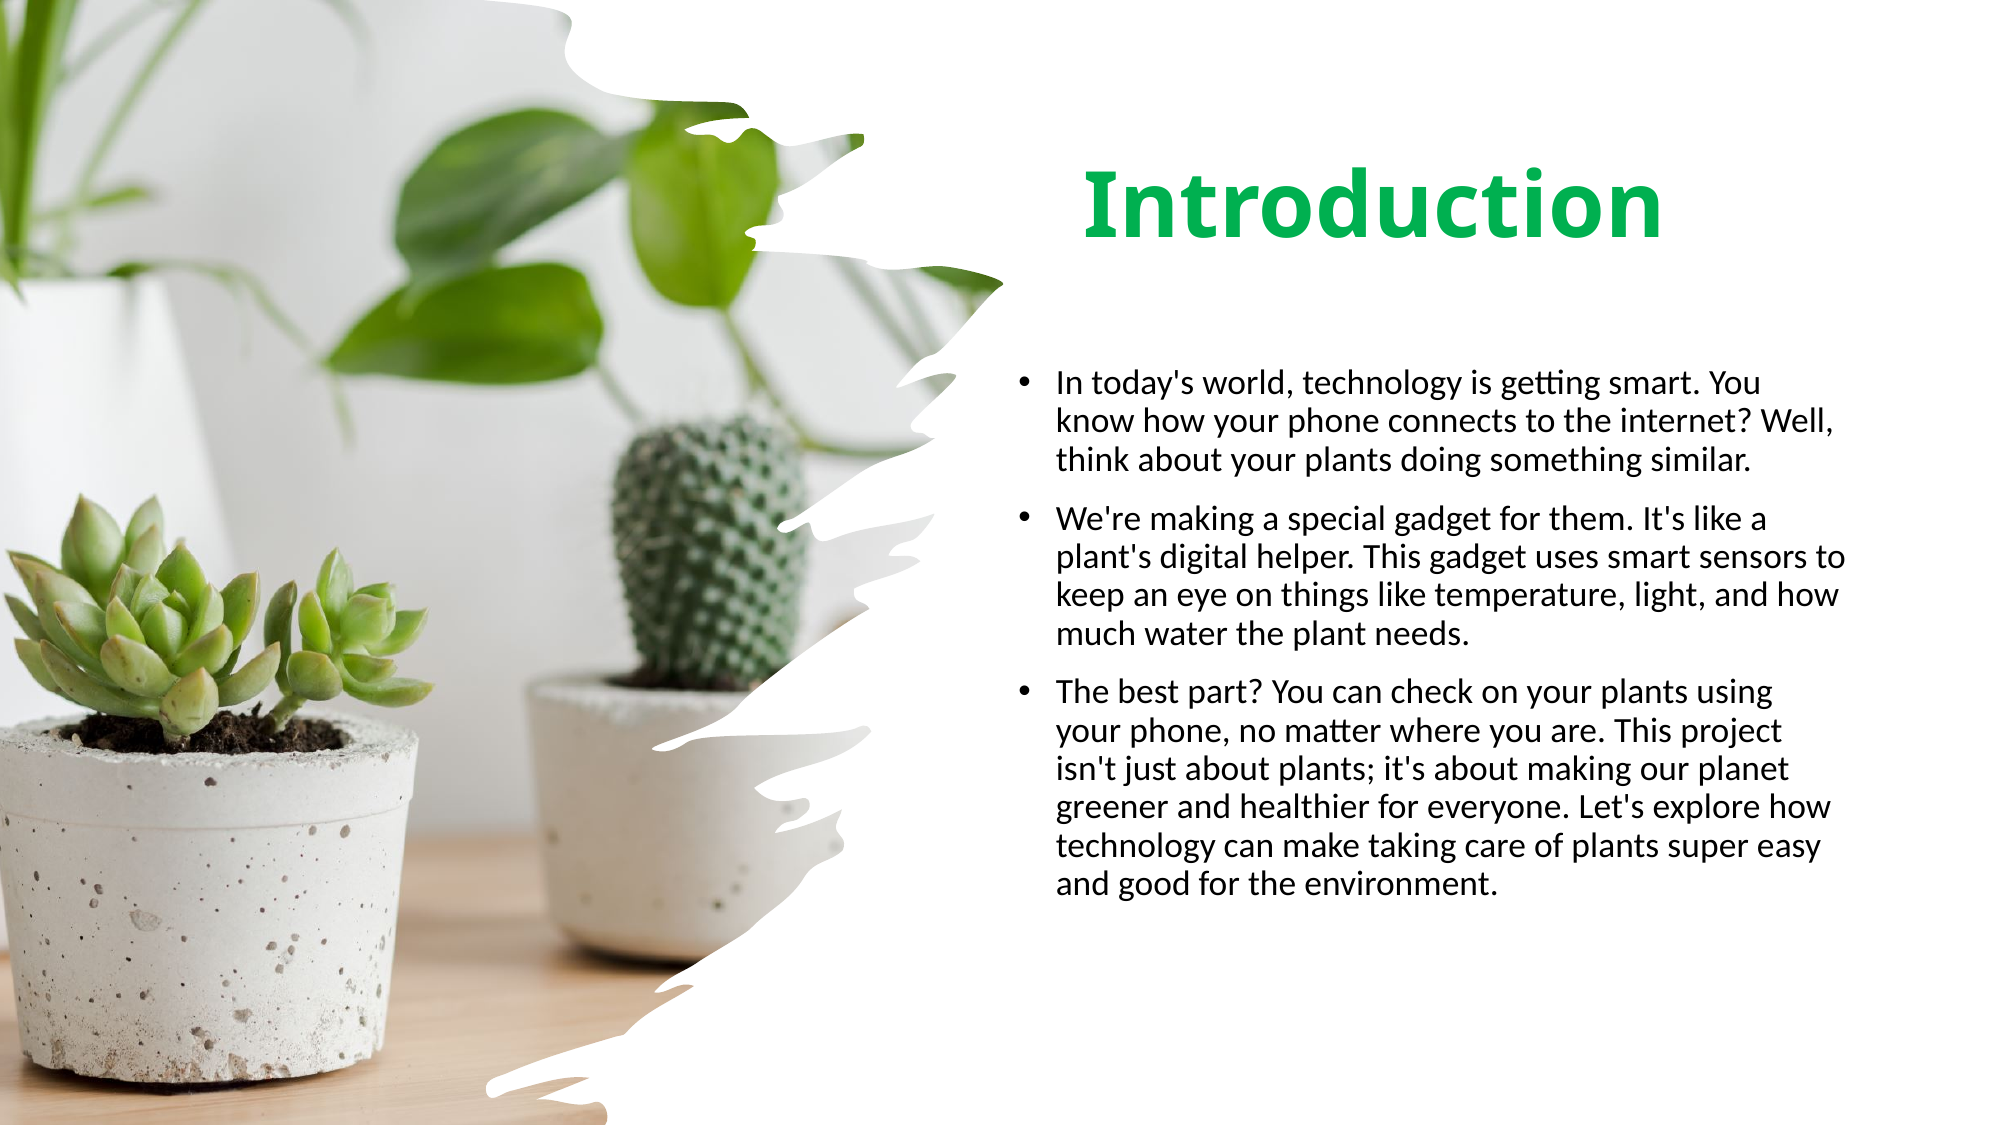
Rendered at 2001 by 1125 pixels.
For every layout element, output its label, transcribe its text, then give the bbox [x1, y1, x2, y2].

title Introduction [1068, 59, 1863, 356]
text_box [1004, 0, 2000, 1125]
picture [0, 0, 1004, 1125]
list In today's world, technology is getting smart. You know how your phone connects to the internet? Well, think about your plants doing something similar. We're making a special gadget for them. It's like a plant's digital helper. This gadget uses smart sensors to keep an eye on things like temperature, light, and how much water the plant needs. The best part? You can check on your plants using your phone, no matter where you are. This project isn't just about plants; it's about making our planet greener and healthier for everyone. Let's explore how technology can make taking care of plants super easy and good for the environment. [1004, 356, 1863, 1014]
